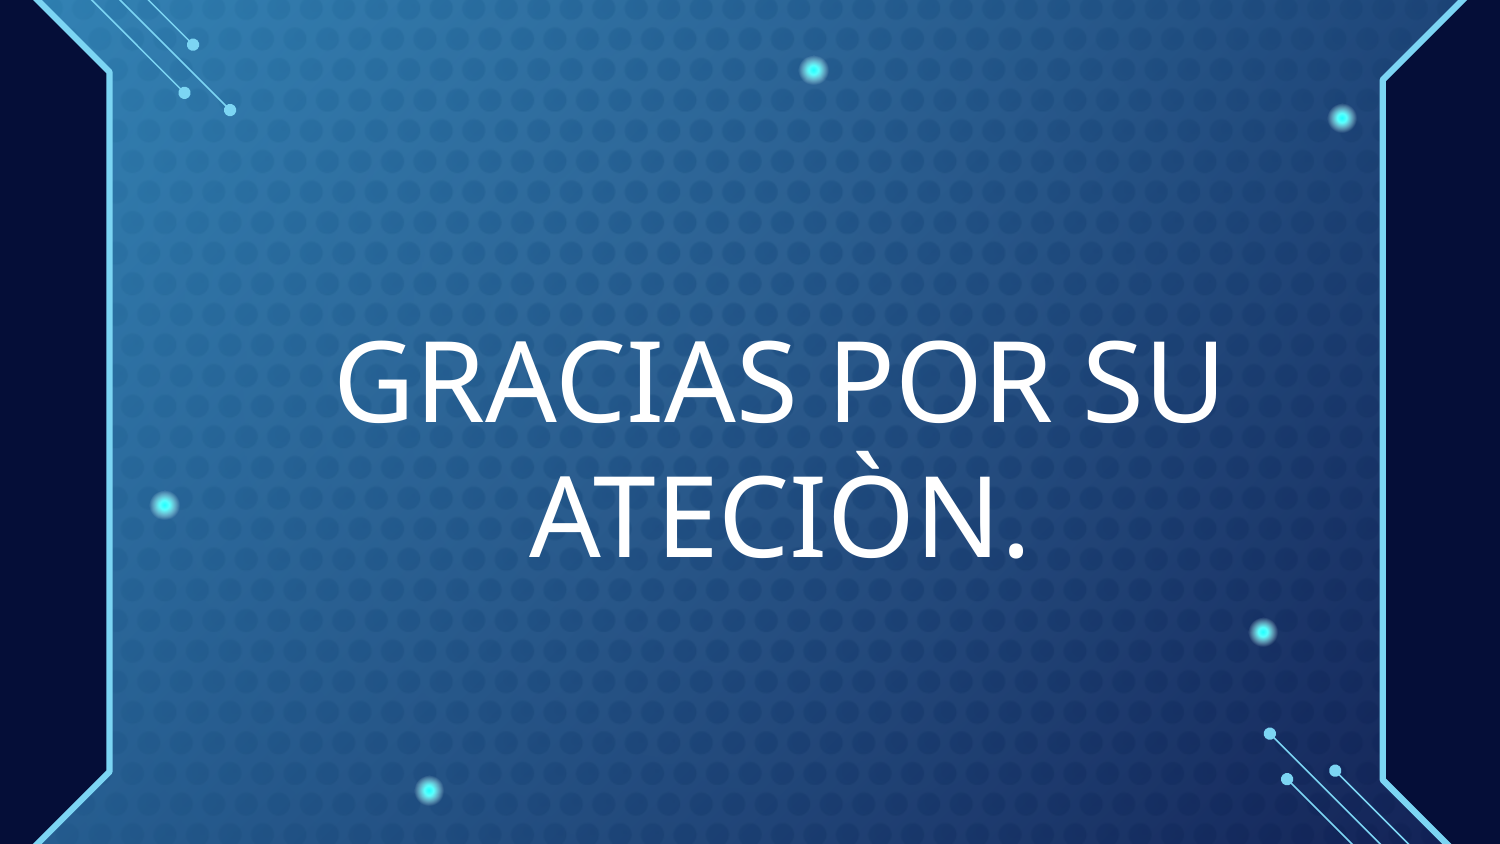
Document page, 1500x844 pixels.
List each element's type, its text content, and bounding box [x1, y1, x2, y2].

title GRACIAS POR SU ATECIÒN. [262, 286, 1299, 604]
